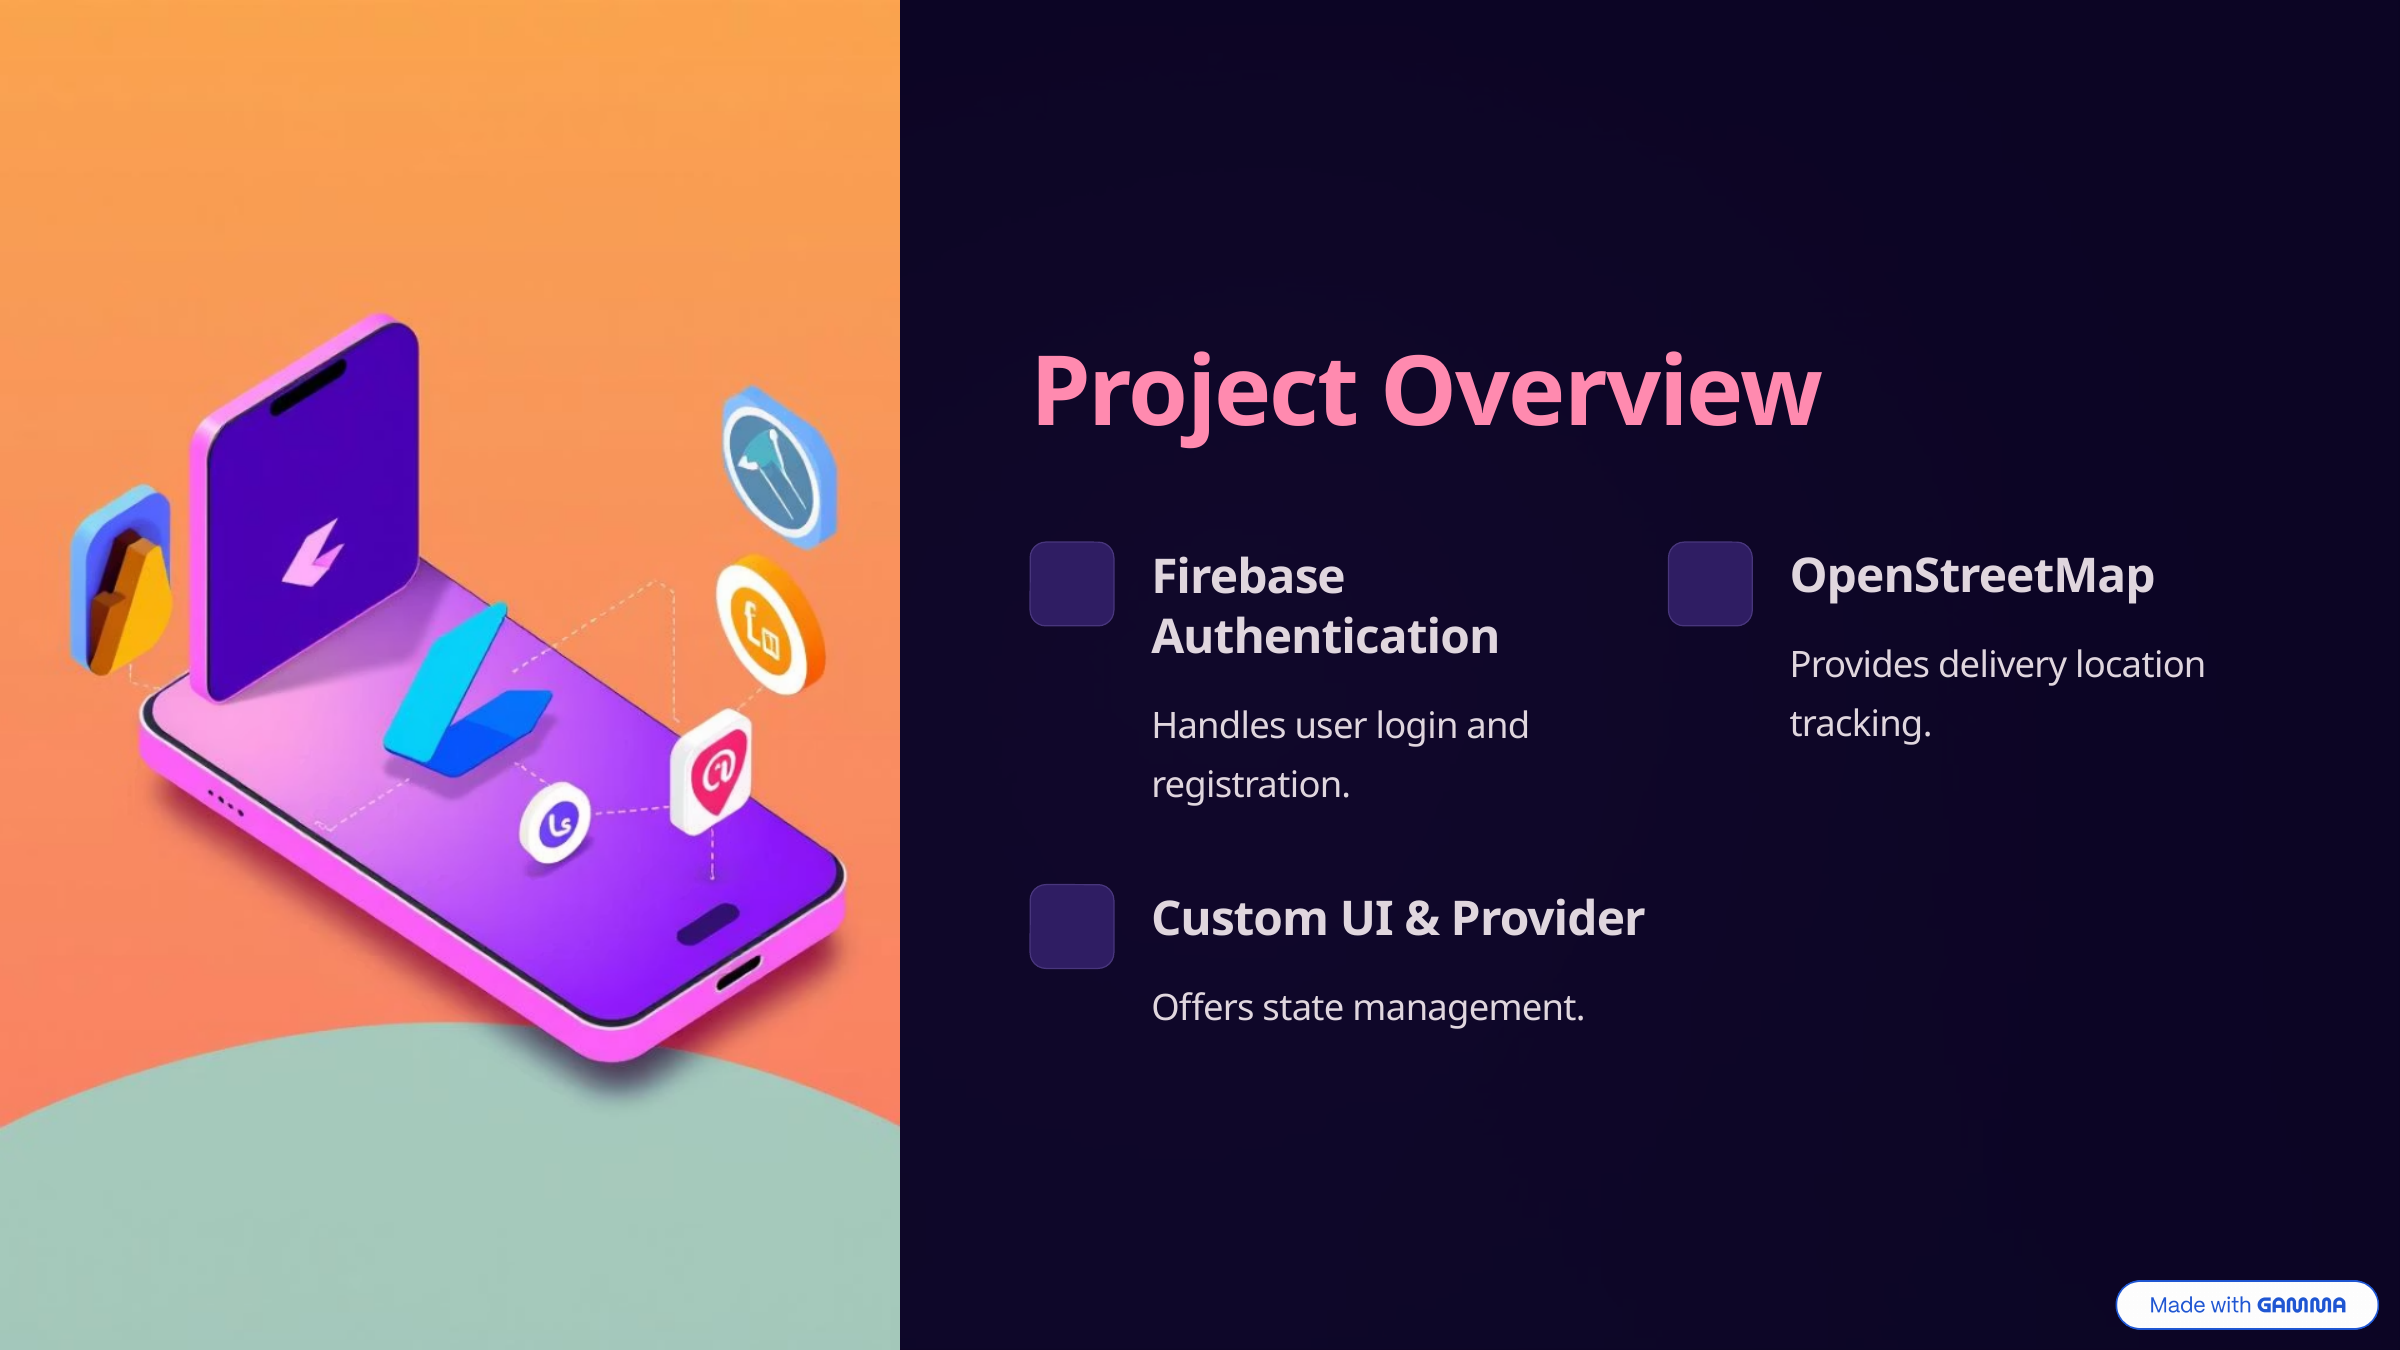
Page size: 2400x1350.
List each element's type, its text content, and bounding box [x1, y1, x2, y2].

text_box Firebase Authentication [1151, 542, 1632, 665]
text_box [1030, 884, 1114, 969]
picture [0, 0, 900, 1350]
text_box [1668, 542, 1753, 626]
picture [2106, 1271, 2389, 1339]
text_box OpenStreetMap [1789, 542, 2270, 604]
text_box Offers state management. [1151, 967, 2270, 1028]
text_box Custom UI & Provider [1151, 884, 1640, 946]
text_box Project Overview [1030, 322, 2007, 445]
text_box Handles user login and registration. [1151, 686, 1632, 806]
text_box Provides delivery location tracking. [1789, 625, 2270, 745]
text_box [1030, 542, 1114, 626]
